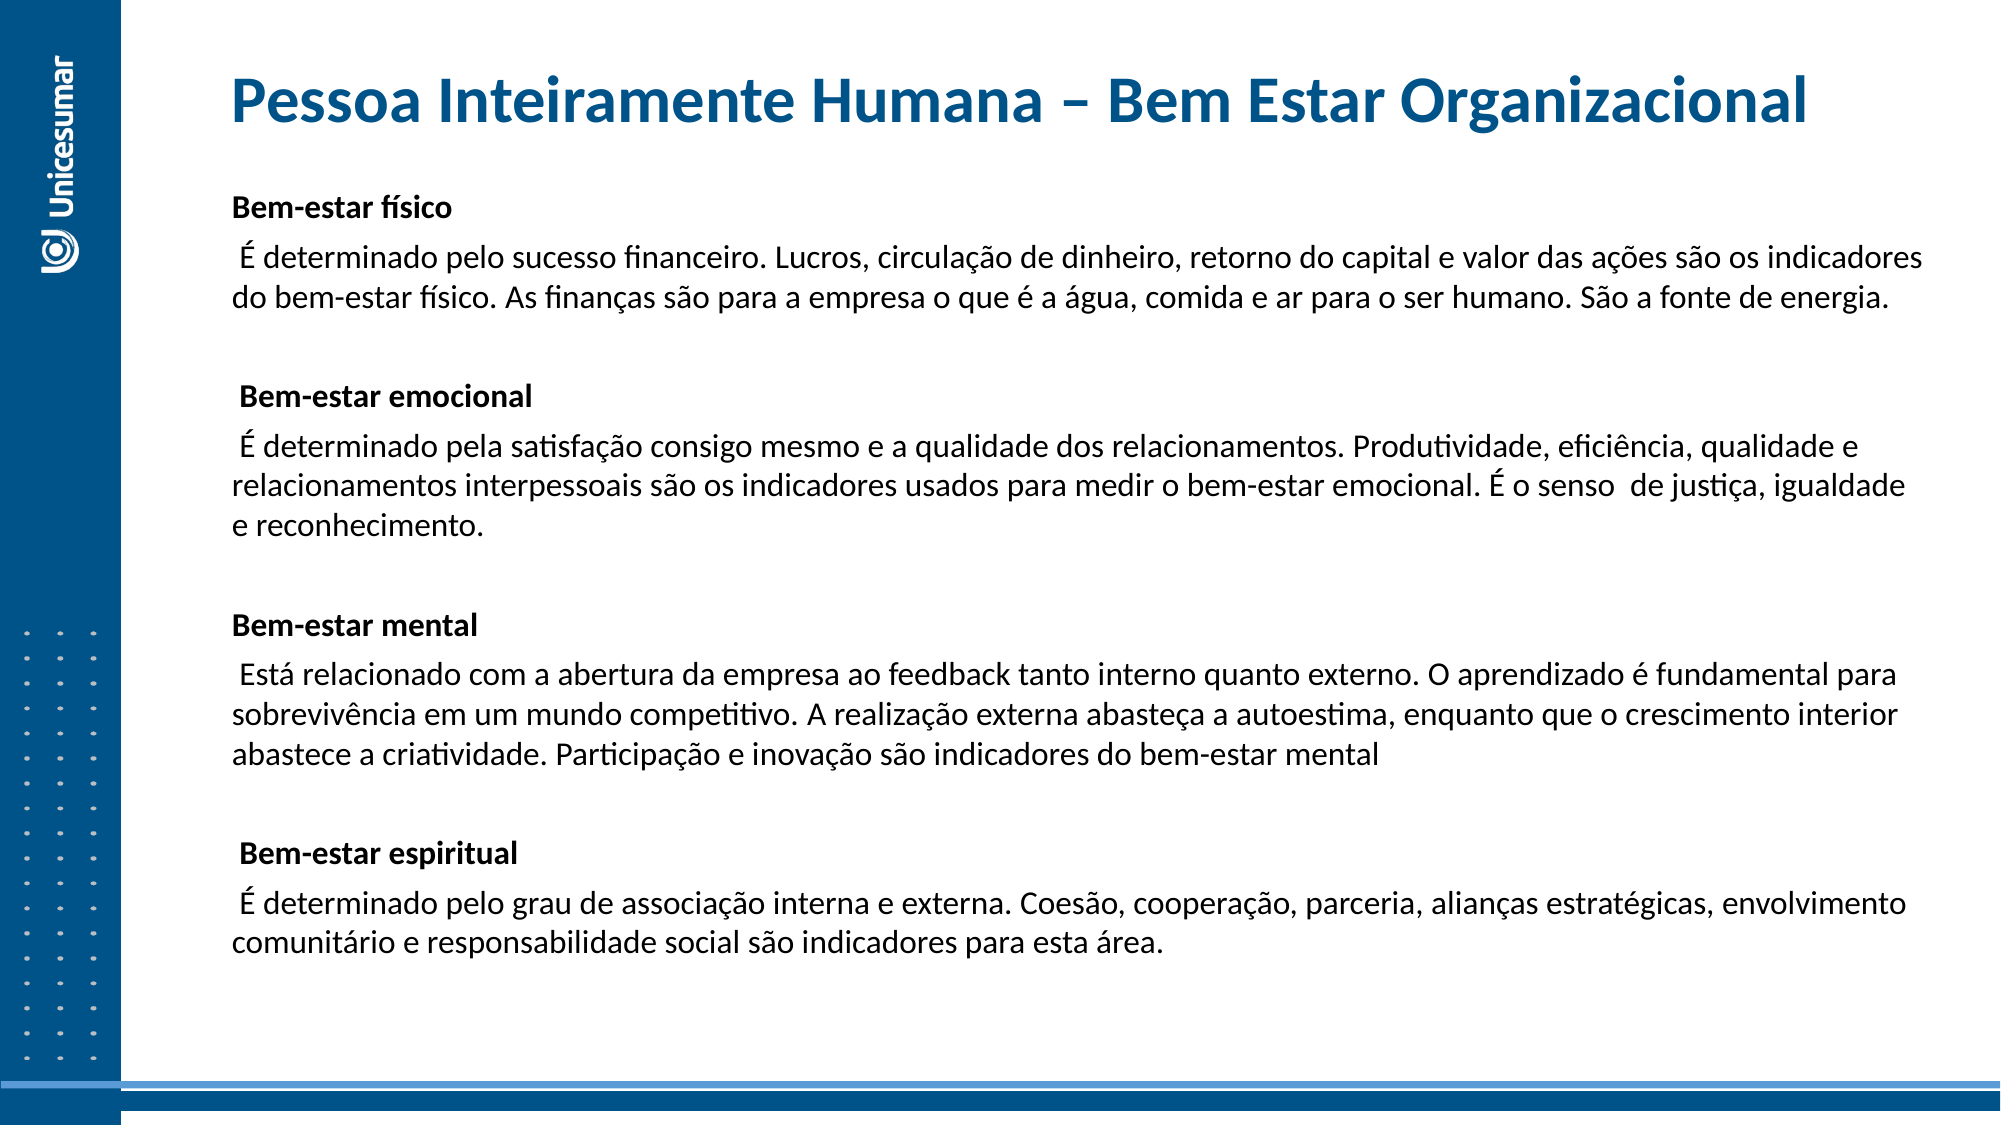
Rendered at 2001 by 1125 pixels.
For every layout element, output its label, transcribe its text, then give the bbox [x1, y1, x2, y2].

picture [24, 631, 111, 1060]
list Pessoa Inteiramente Humana – Bem Estar Organizacional [216, 22, 1944, 177]
list Bem-estar físico É determinado pelo sucesso financeiro. Lucros, circulação de dinheiro, retorno do capital e valor das ações são os indicadores do bem-estar físico. As finanças são para a empresa o que é a água, comida e ar para o ser humano. São a fonte de energia. Bem-estar emocional É determinado pela satisfação consigo mesmo e a qualidade dos relacionamentos. Produtividade, eficiência, qualidade e relacionamentos interpessoais são os indicadores usados para medir o bem-estar emocional. É o senso de justiça, igualdade e reconhecimento. Bem-estar mental Está relacionado com a abertura da empresa ao feedback tanto interno quanto externo. O aprendizado é fundamental para sobrevivência em um mundo competitivo. A realização externa abasteça a autoestima, enquanto que o crescimento interior abastece a criatividade. Participação e inovação são indicadores do bem-estar mental Bem-estar espiritual É determinado pelo grau de associação interna e externa. Coesão, cooperação, parceria, alianças estratégicas, envolvimento comunitário e responsabilidade social são indicadores para esta área. [216, 177, 1945, 969]
picture [42, 56, 79, 273]
